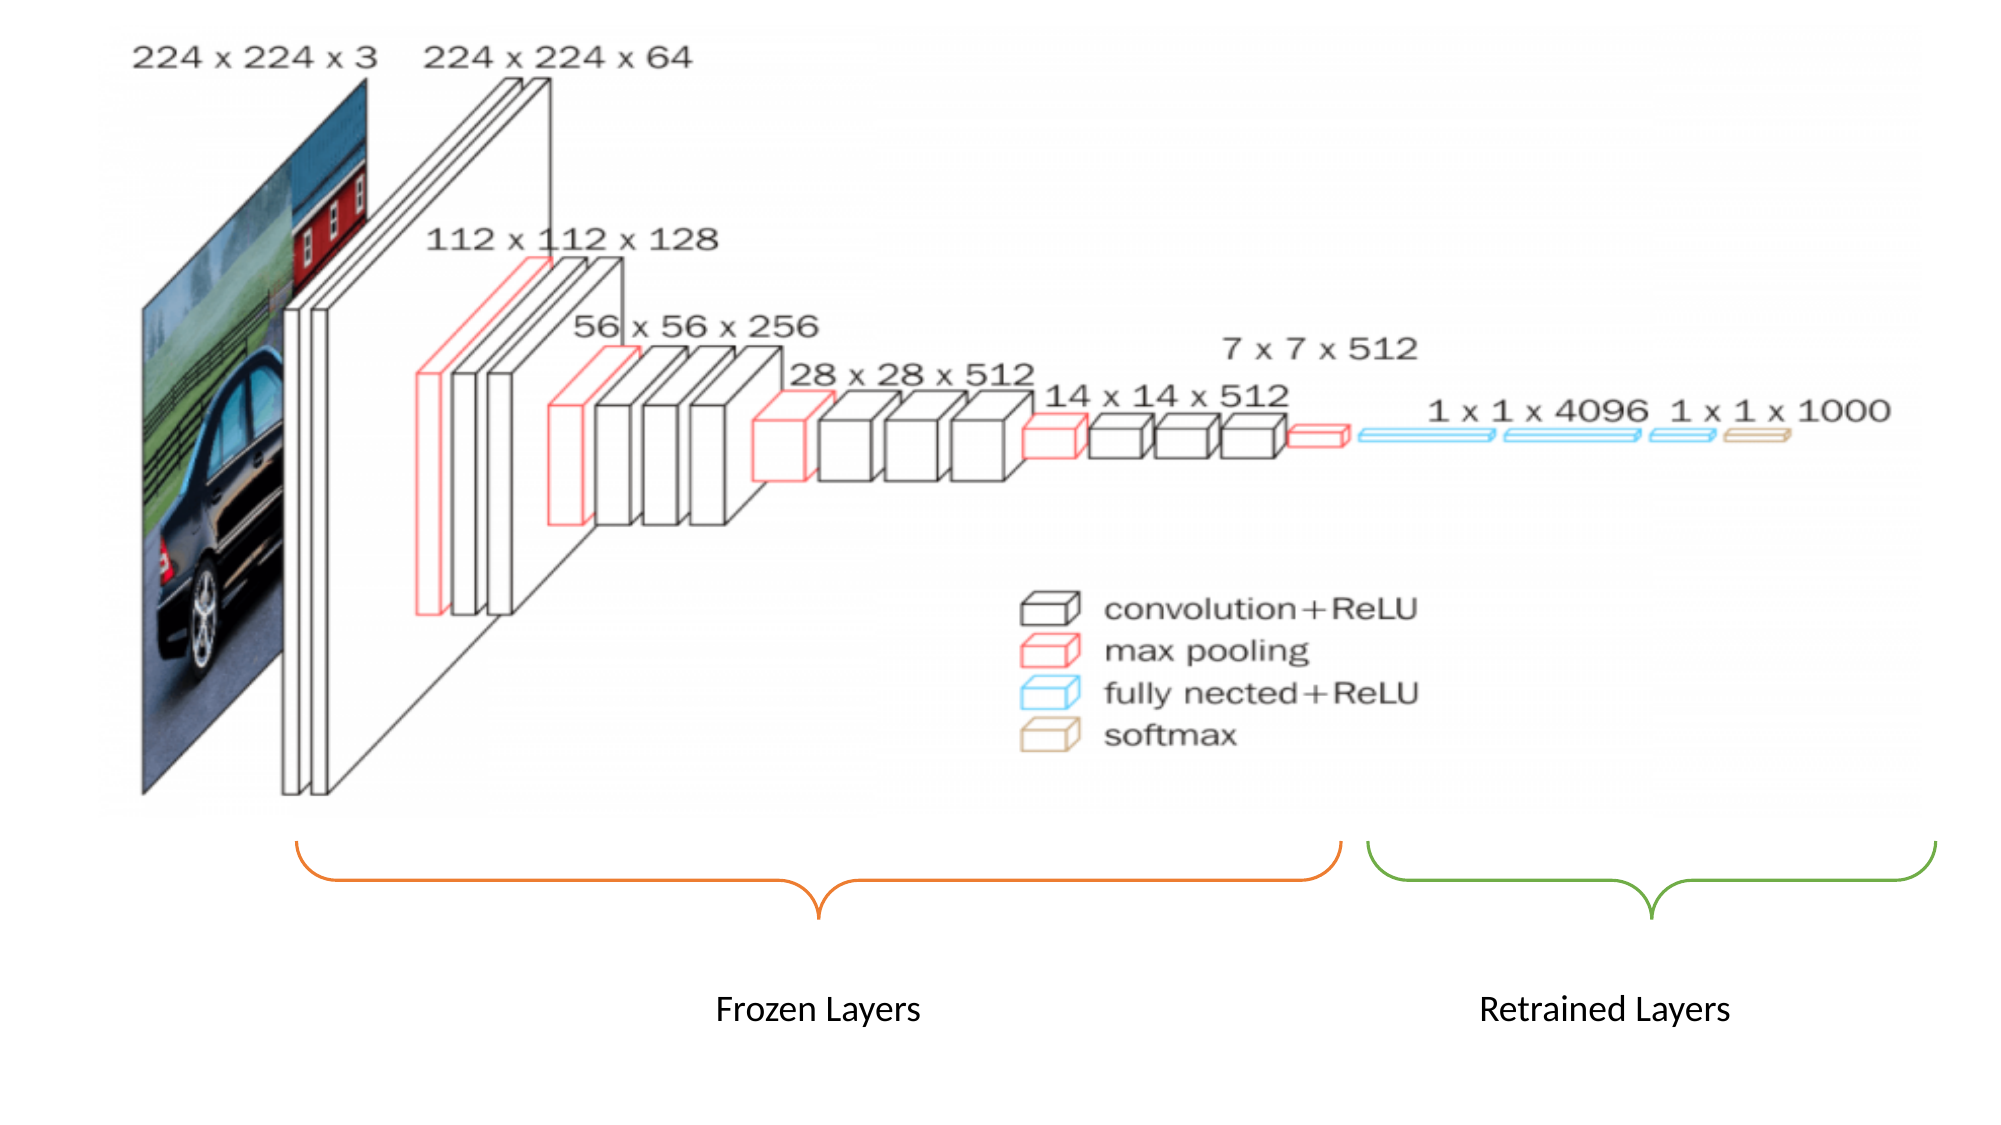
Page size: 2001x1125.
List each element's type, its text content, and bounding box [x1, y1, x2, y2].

text_box [295, 840, 1342, 920]
picture [98, 25, 1922, 818]
text_box Frozen Layers [488, 976, 1149, 1037]
text_box Retrained Layers [1274, 976, 1936, 1037]
text_box [1367, 840, 1937, 920]
